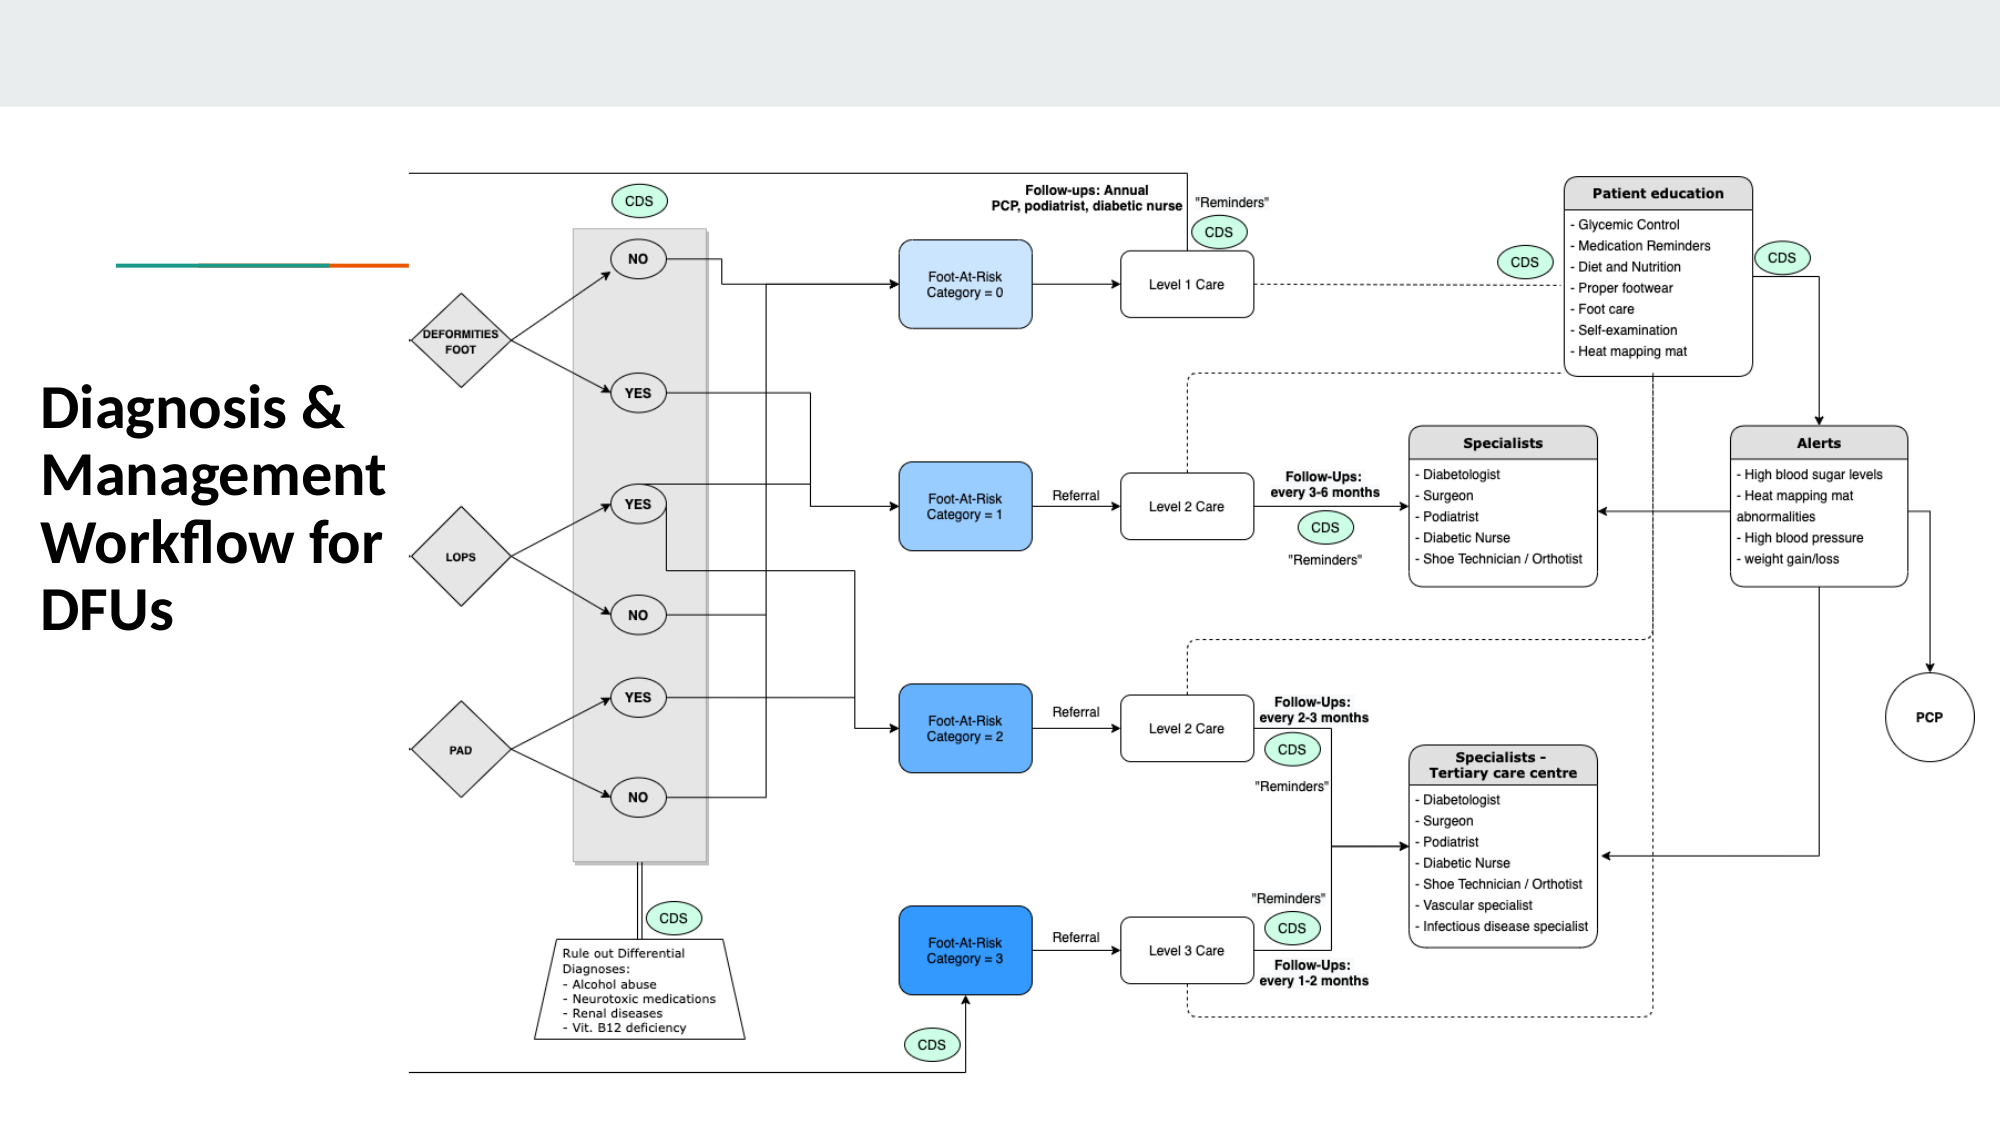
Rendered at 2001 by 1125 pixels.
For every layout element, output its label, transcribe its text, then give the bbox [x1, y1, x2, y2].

title Diagnosis & Management Workflow for DFUs [20, 354, 403, 472]
picture [408, 165, 1976, 1082]
